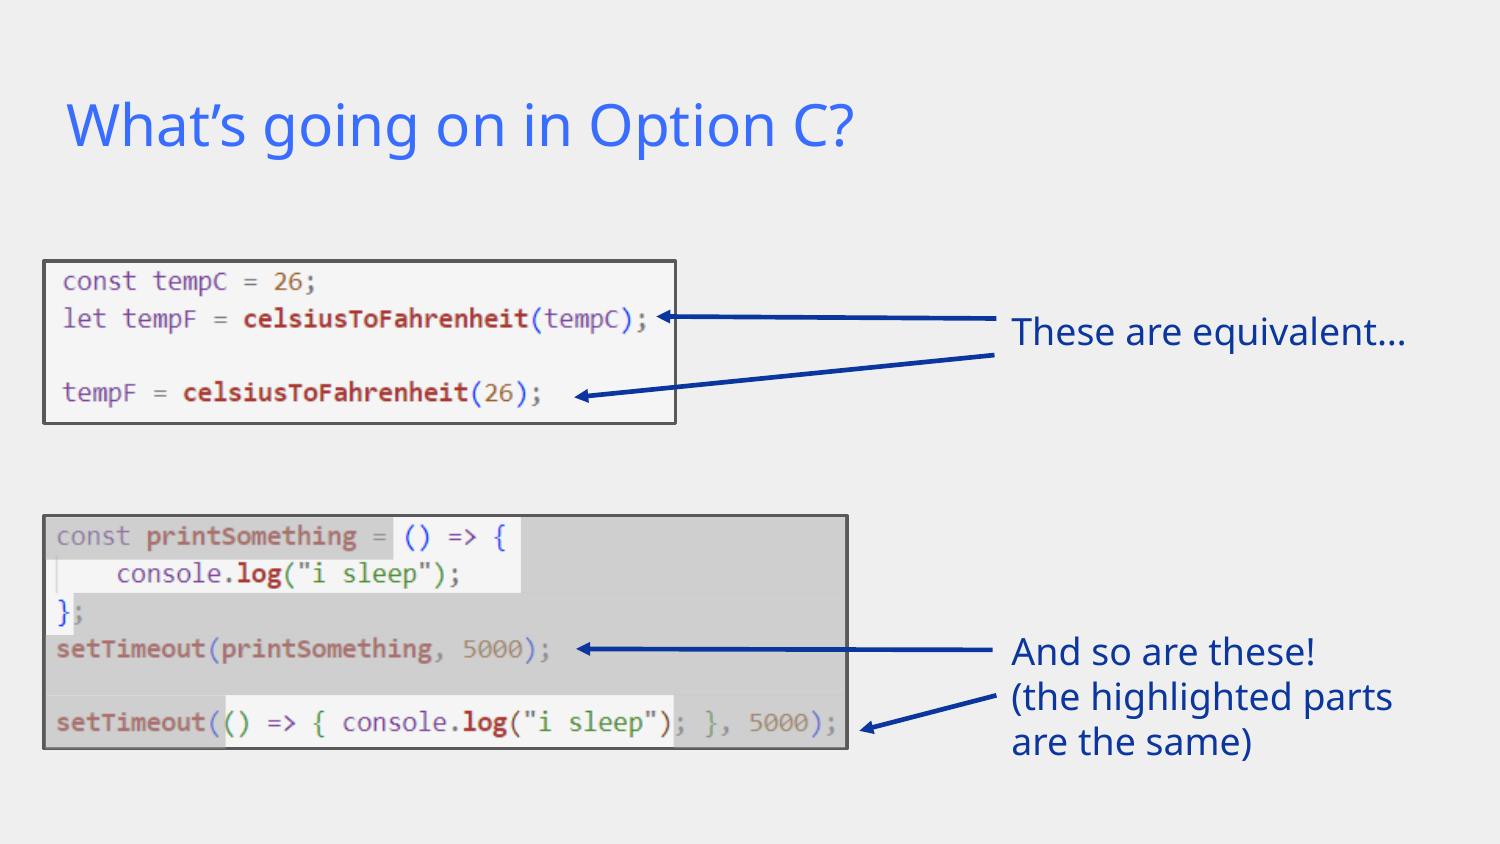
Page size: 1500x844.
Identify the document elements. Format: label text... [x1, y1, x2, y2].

picture [45, 262, 674, 423]
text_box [45, 516, 846, 749]
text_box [573, 354, 995, 398]
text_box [859, 695, 997, 732]
text_box These are equivalent… [996, 293, 1455, 369]
text_box And so are these! (the highlighted parts are the same) [996, 612, 1455, 778]
title What’s going on in Option C? [51, 72, 1449, 167]
